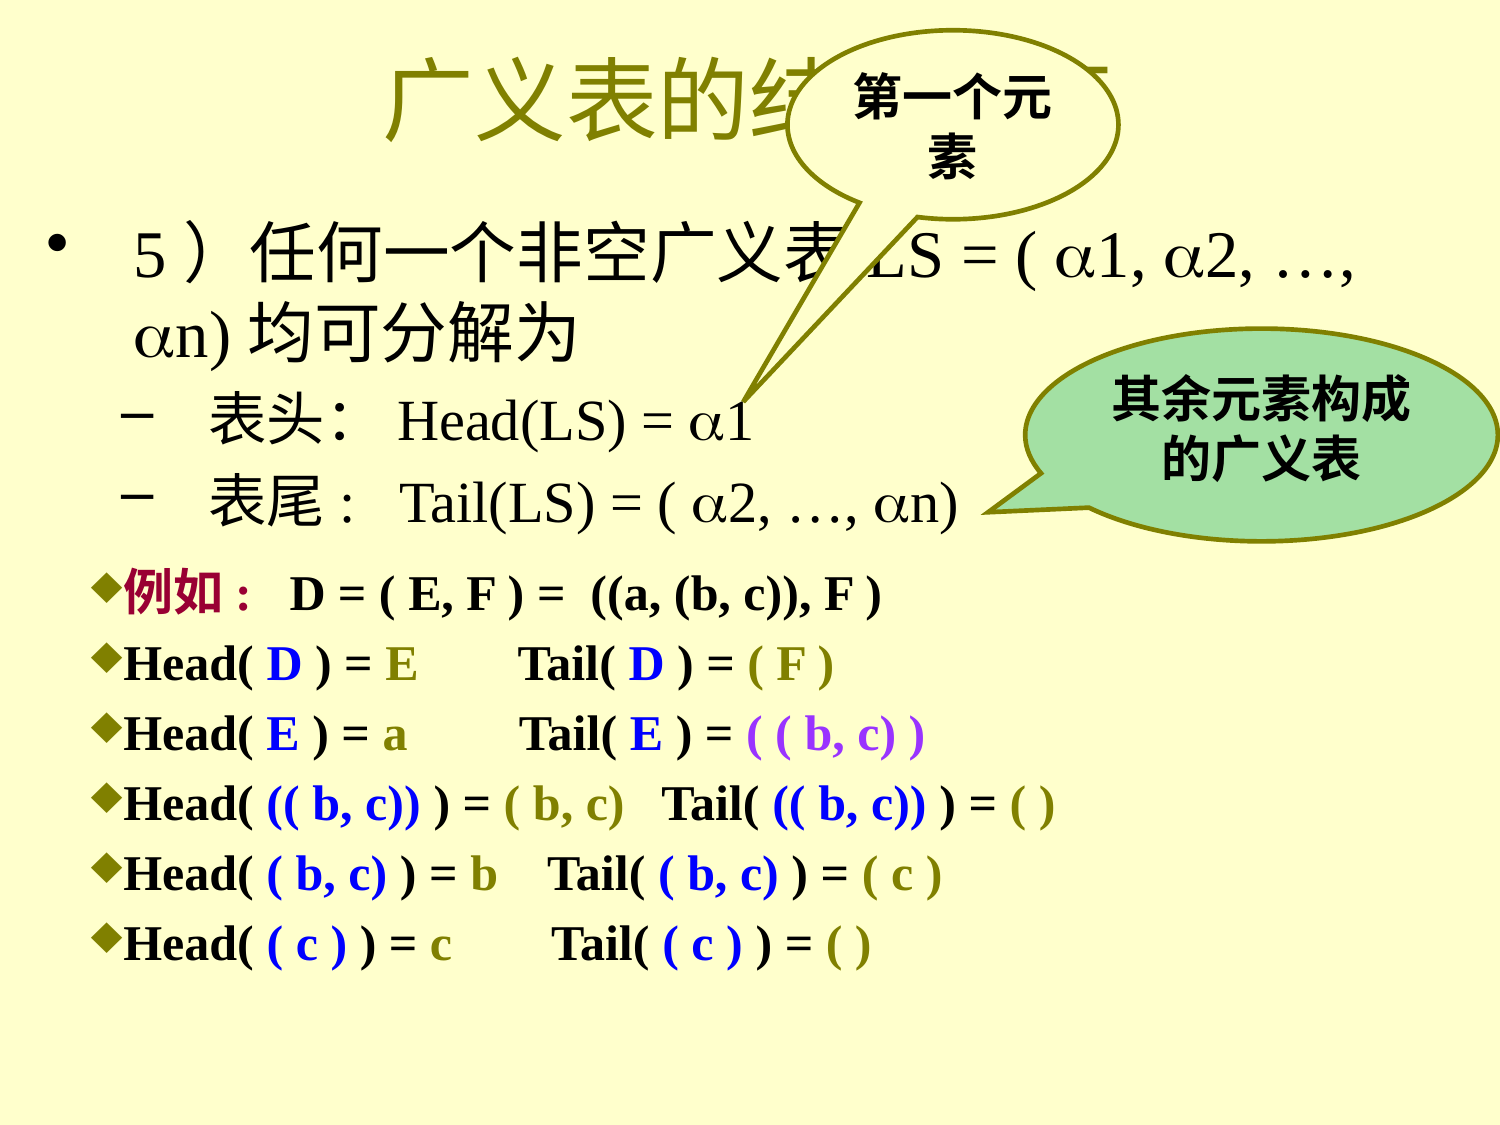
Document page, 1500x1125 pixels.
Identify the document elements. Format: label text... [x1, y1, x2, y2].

text_box 例如: D = ( E, F ) = ((a, (b, c)), F ) Head( D ) = E Tail( D ) = ( F ) Head( E ) = a Tail( E ) = ( ( b, c) ) Head( (( b, c)) ) = ( b, c) Tail( (( b, c)) ) = ( ) Head( ( b, c) ) = b Tail( ( b, c) ) = ( c ) Head( ( c ) ) = c Tail( ( c ) ) = ( ) [76, 552, 1471, 978]
list 5）任何一个非空广义表LS = ( 1, 2, …, n)均可分解为 表头：Head(LS) = 1 表尾: Tail(LS) = ( 2, …, n) [30, 203, 1457, 1054]
title 广义表的结构特点 [112, 4, 1388, 193]
text_box 第一个元素 [743, 30, 1119, 402]
text_box 其余元素构成的广义表 [988, 328, 1498, 542]
